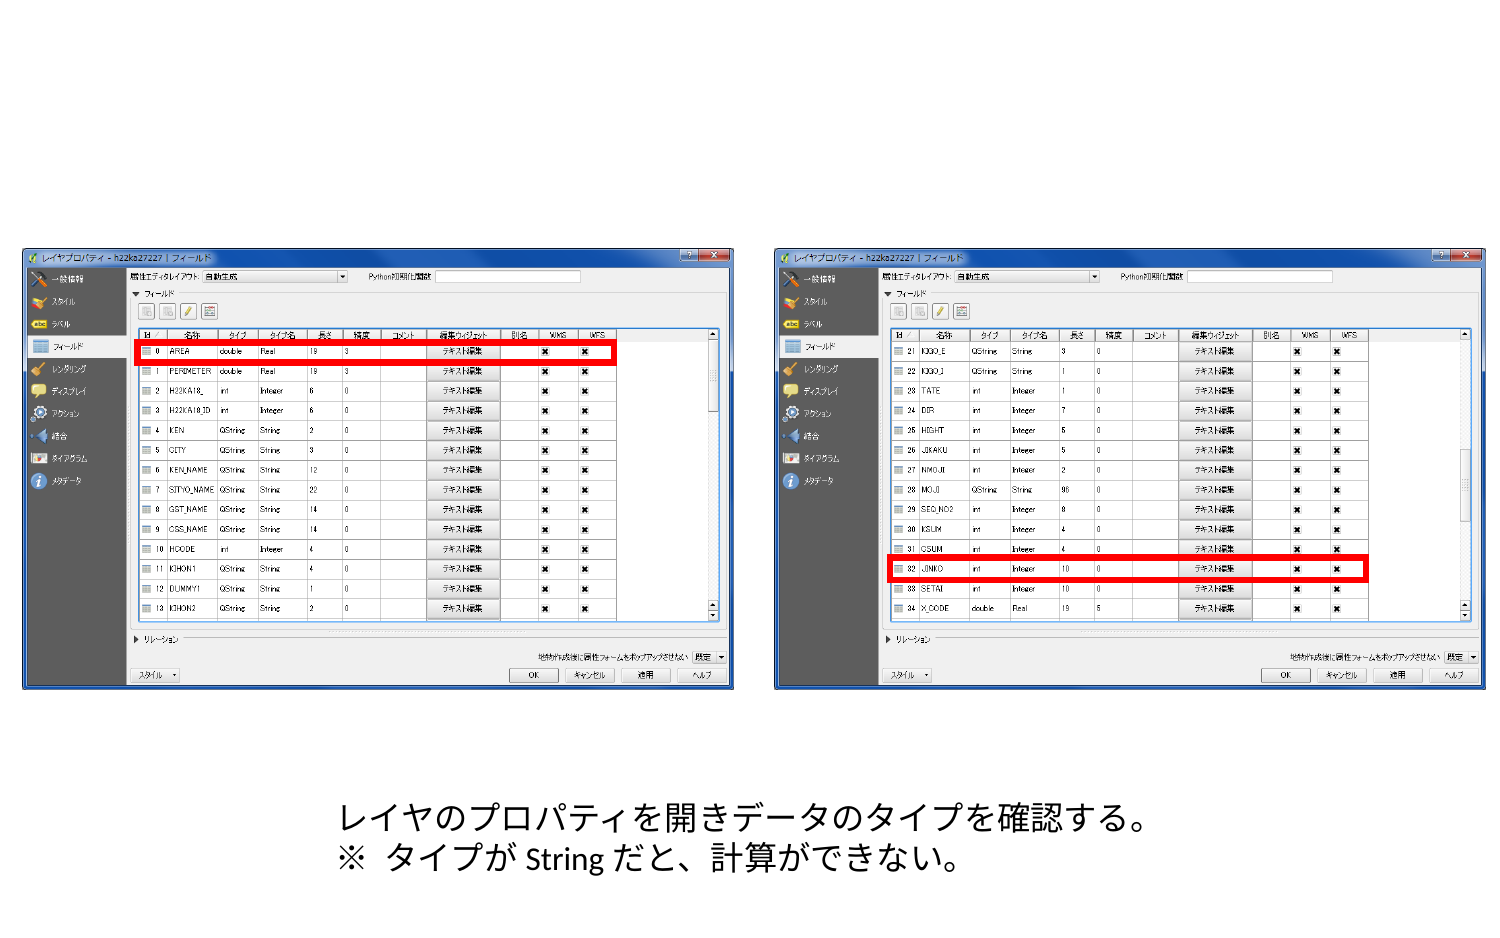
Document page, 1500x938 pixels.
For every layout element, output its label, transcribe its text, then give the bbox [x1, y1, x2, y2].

picture [22, 248, 734, 690]
text_box レイヤのプロパティを開きデータのタイプを確認する。 ※ タイプがStringだと、計算ができない。 [321, 789, 1179, 885]
picture [774, 248, 1486, 690]
